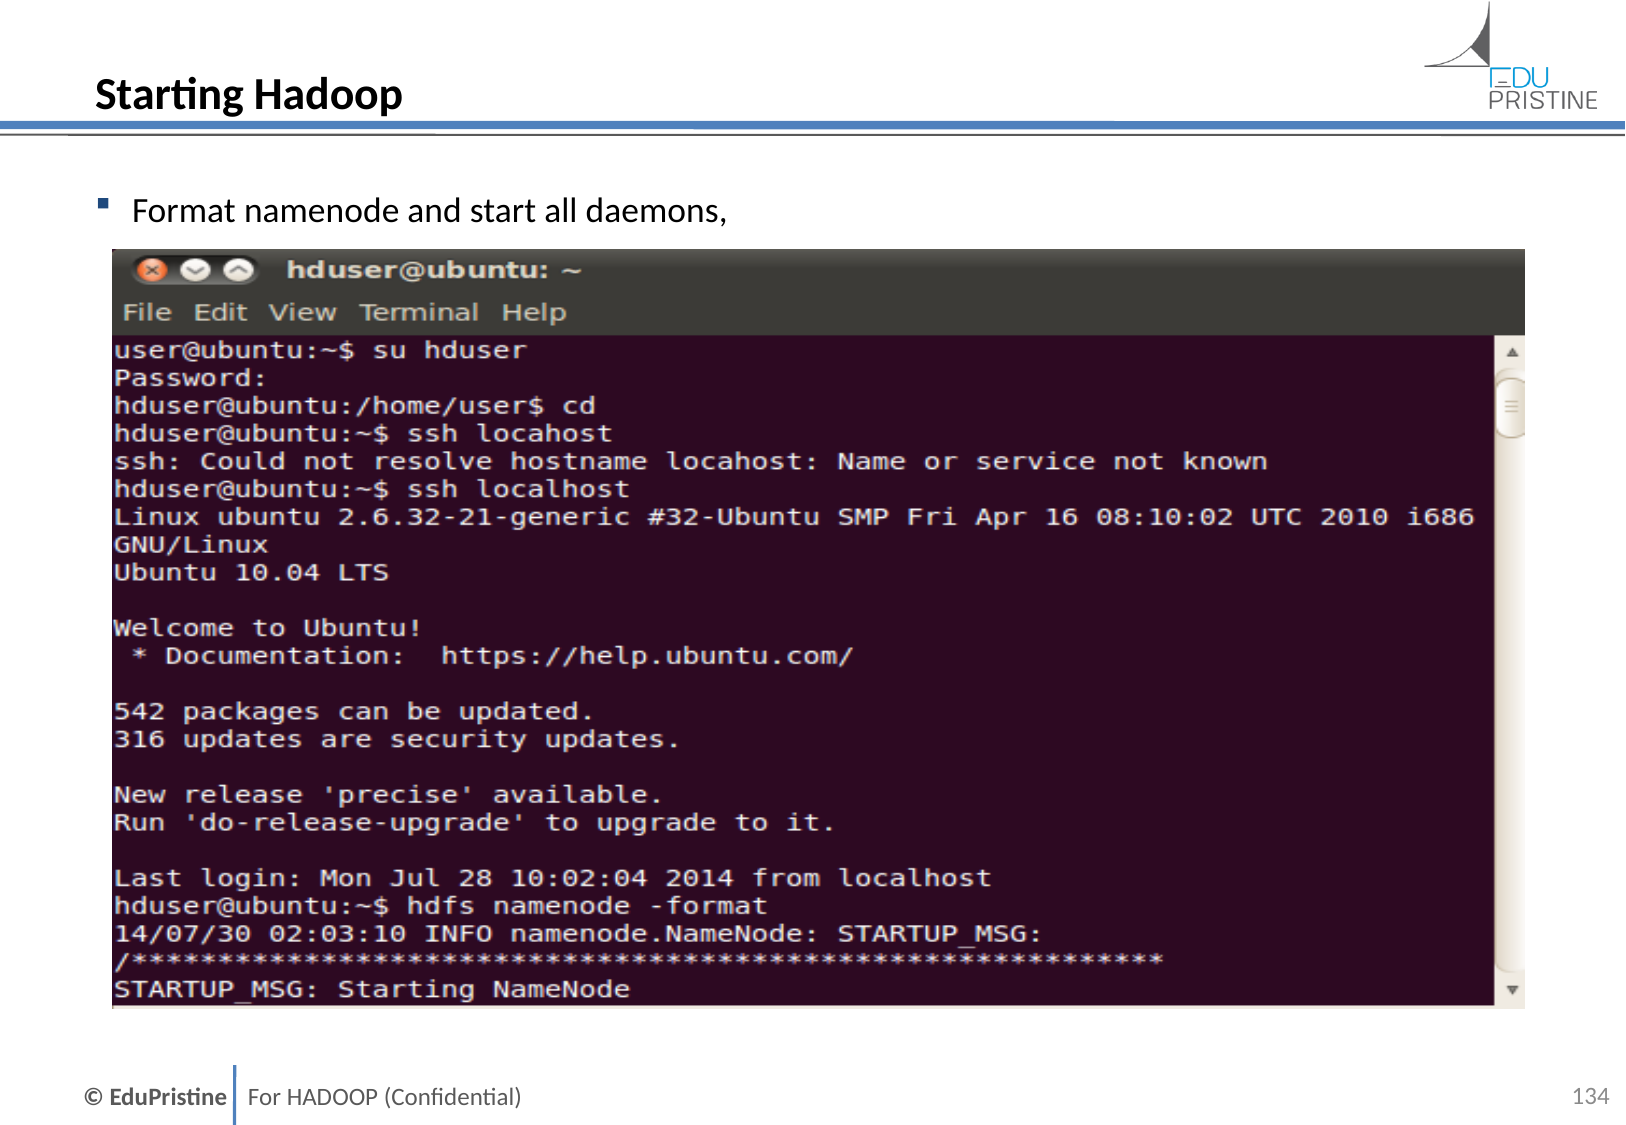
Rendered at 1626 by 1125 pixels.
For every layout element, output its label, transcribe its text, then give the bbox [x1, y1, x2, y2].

title Starting Hadoop [87, 10, 1416, 126]
slide_number 133 [1543, 1065, 1625, 1125]
list Format namenode and start all daemons, [87, 179, 1550, 1007]
picture [1424, 1, 1597, 109]
picture [112, 249, 1526, 1009]
